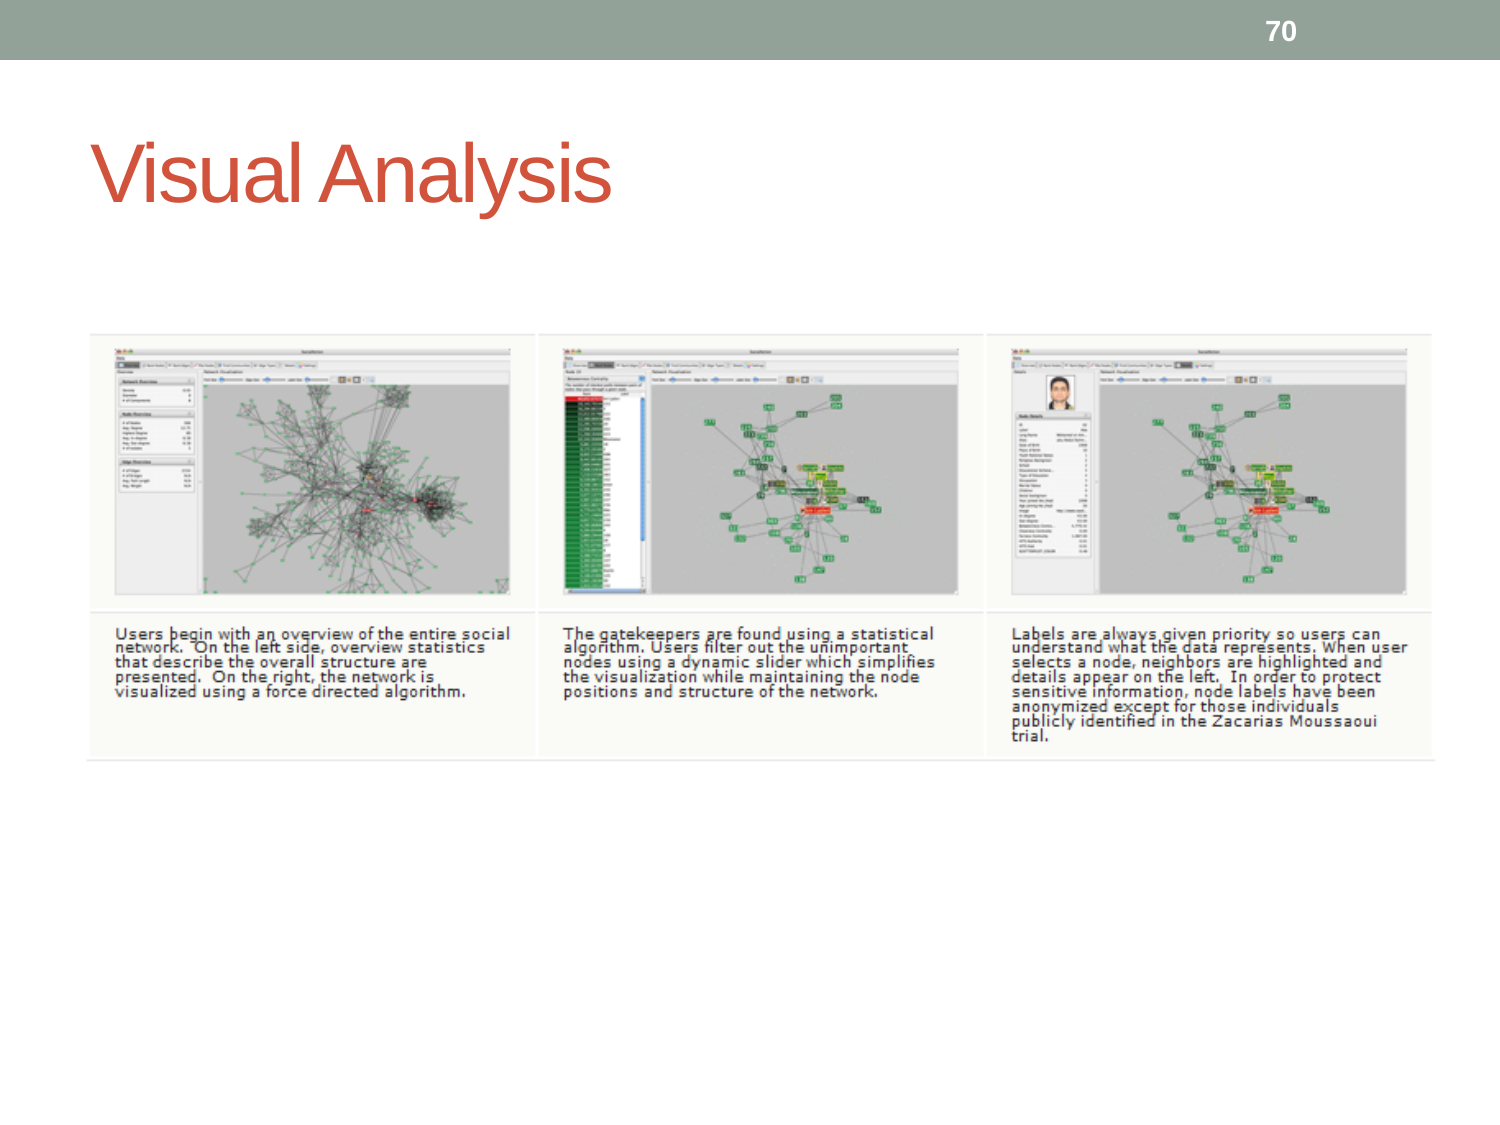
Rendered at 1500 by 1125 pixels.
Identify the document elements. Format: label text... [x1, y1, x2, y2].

title Visual Analysis [75, 87, 1425, 250]
slide_number 70 [1250, 3, 1425, 57]
picture [27, 326, 1497, 769]
